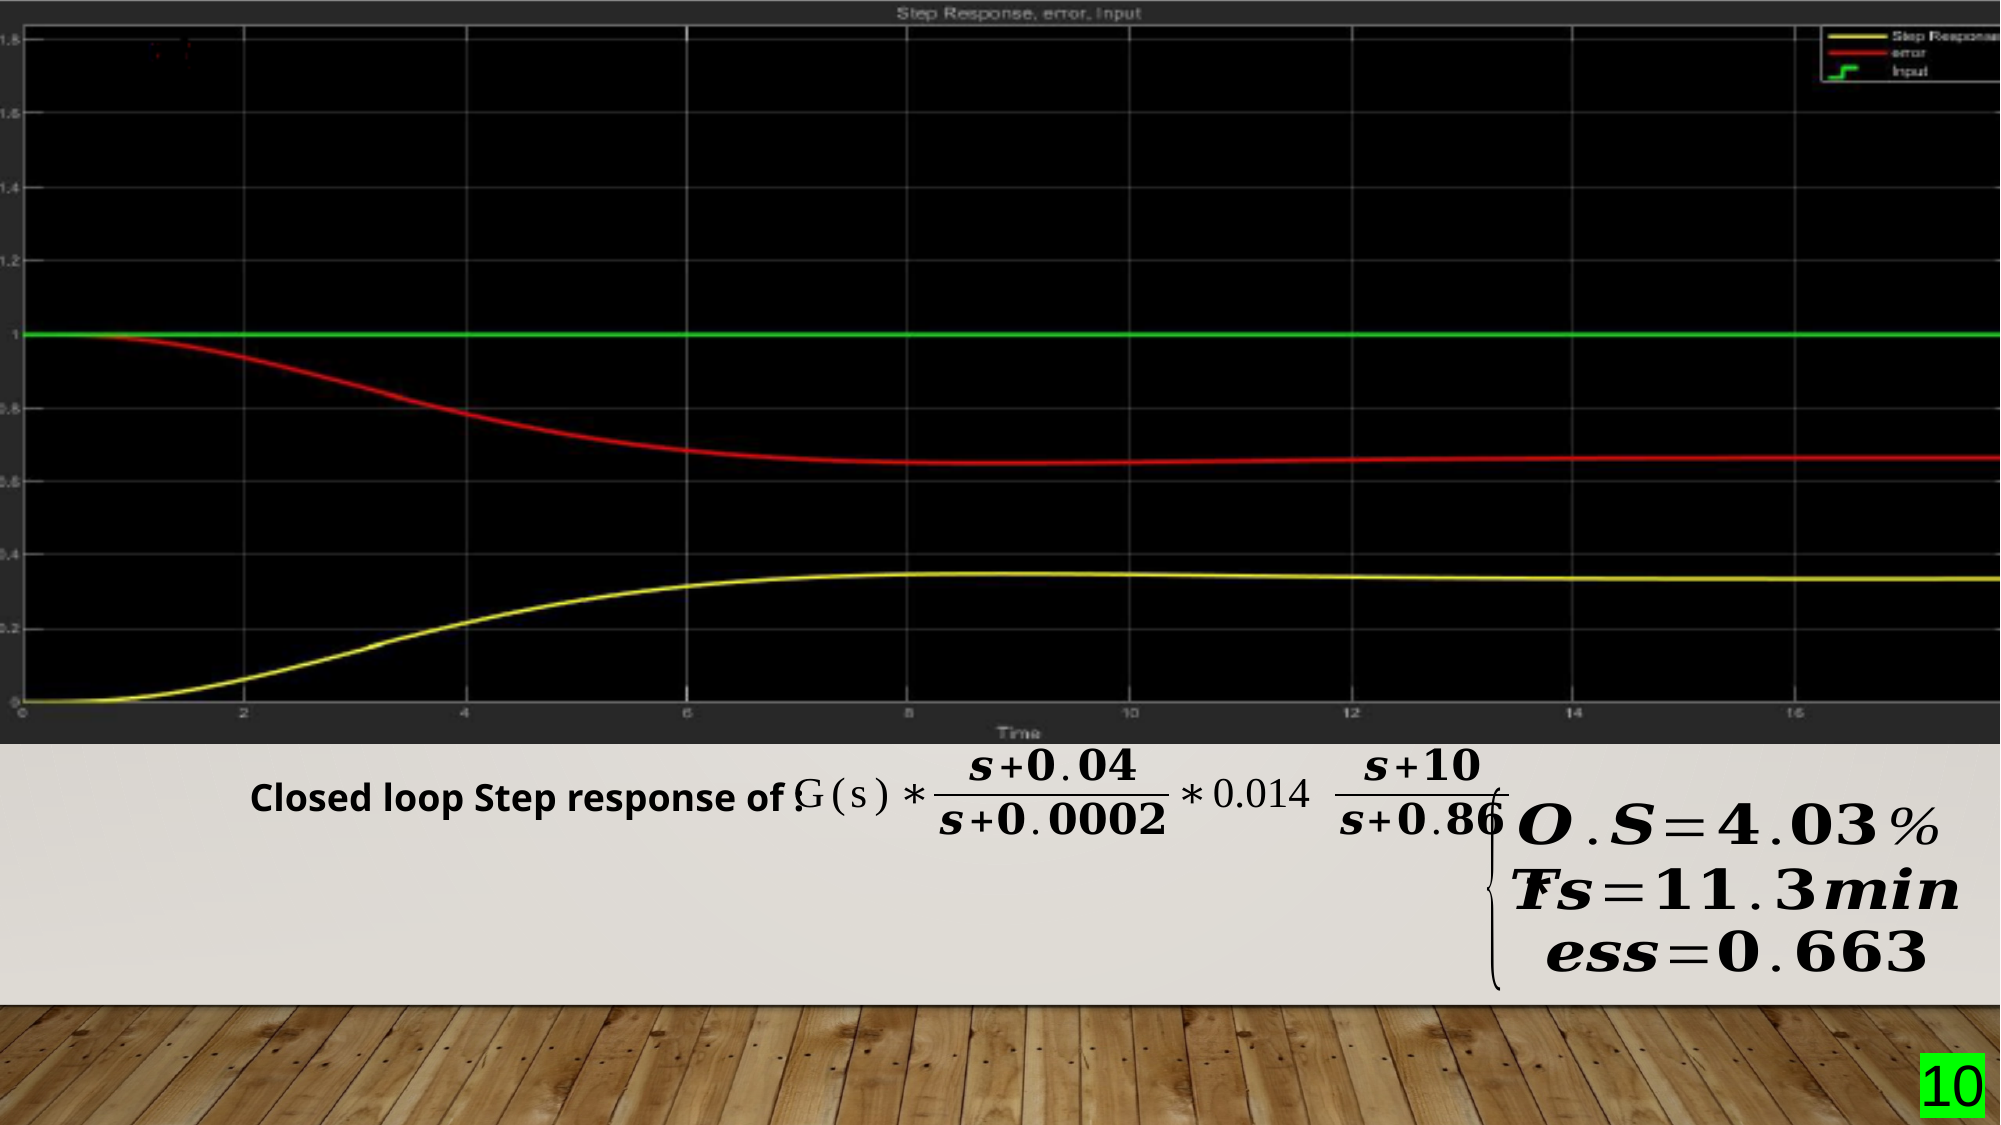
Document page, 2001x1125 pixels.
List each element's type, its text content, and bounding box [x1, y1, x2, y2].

picture [0, 1005, 2000, 1125]
text_box * [1510, 852, 1559, 927]
picture [0, 0, 2000, 744]
text_box Closed loop Step response of : [234, 766, 1247, 827]
text_box 10 [1895, 1040, 2000, 1125]
